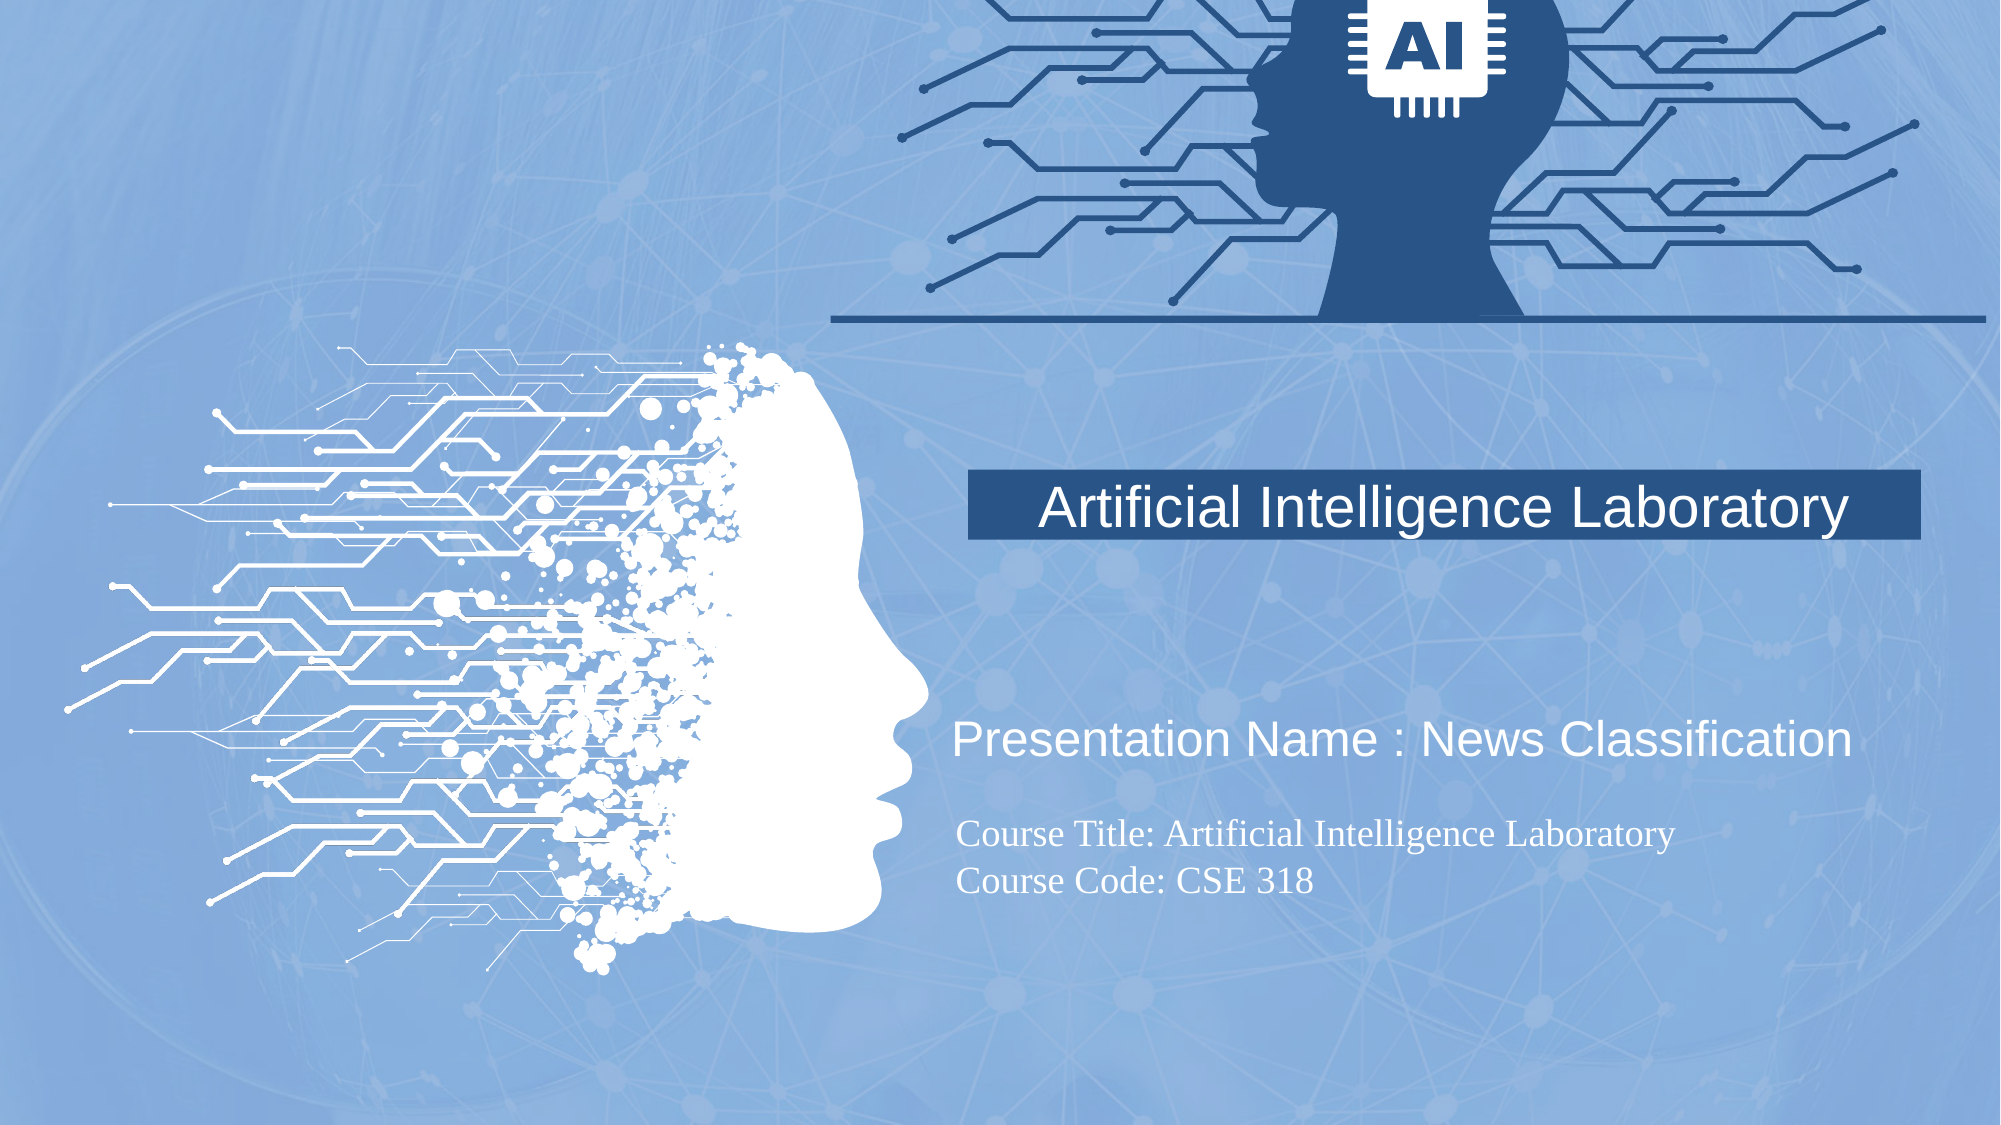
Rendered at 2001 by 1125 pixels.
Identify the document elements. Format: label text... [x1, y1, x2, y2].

text_box Artificial Intelligence Laboratory [968, 469, 1921, 540]
text_box Presentation Name : News Classification [936, 698, 2000, 774]
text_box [62, 342, 928, 976]
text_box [830, 0, 1987, 323]
text_box Course Title: Artificial Intelligence Laboratory Course Code: CSE 318 [940, 801, 1862, 909]
